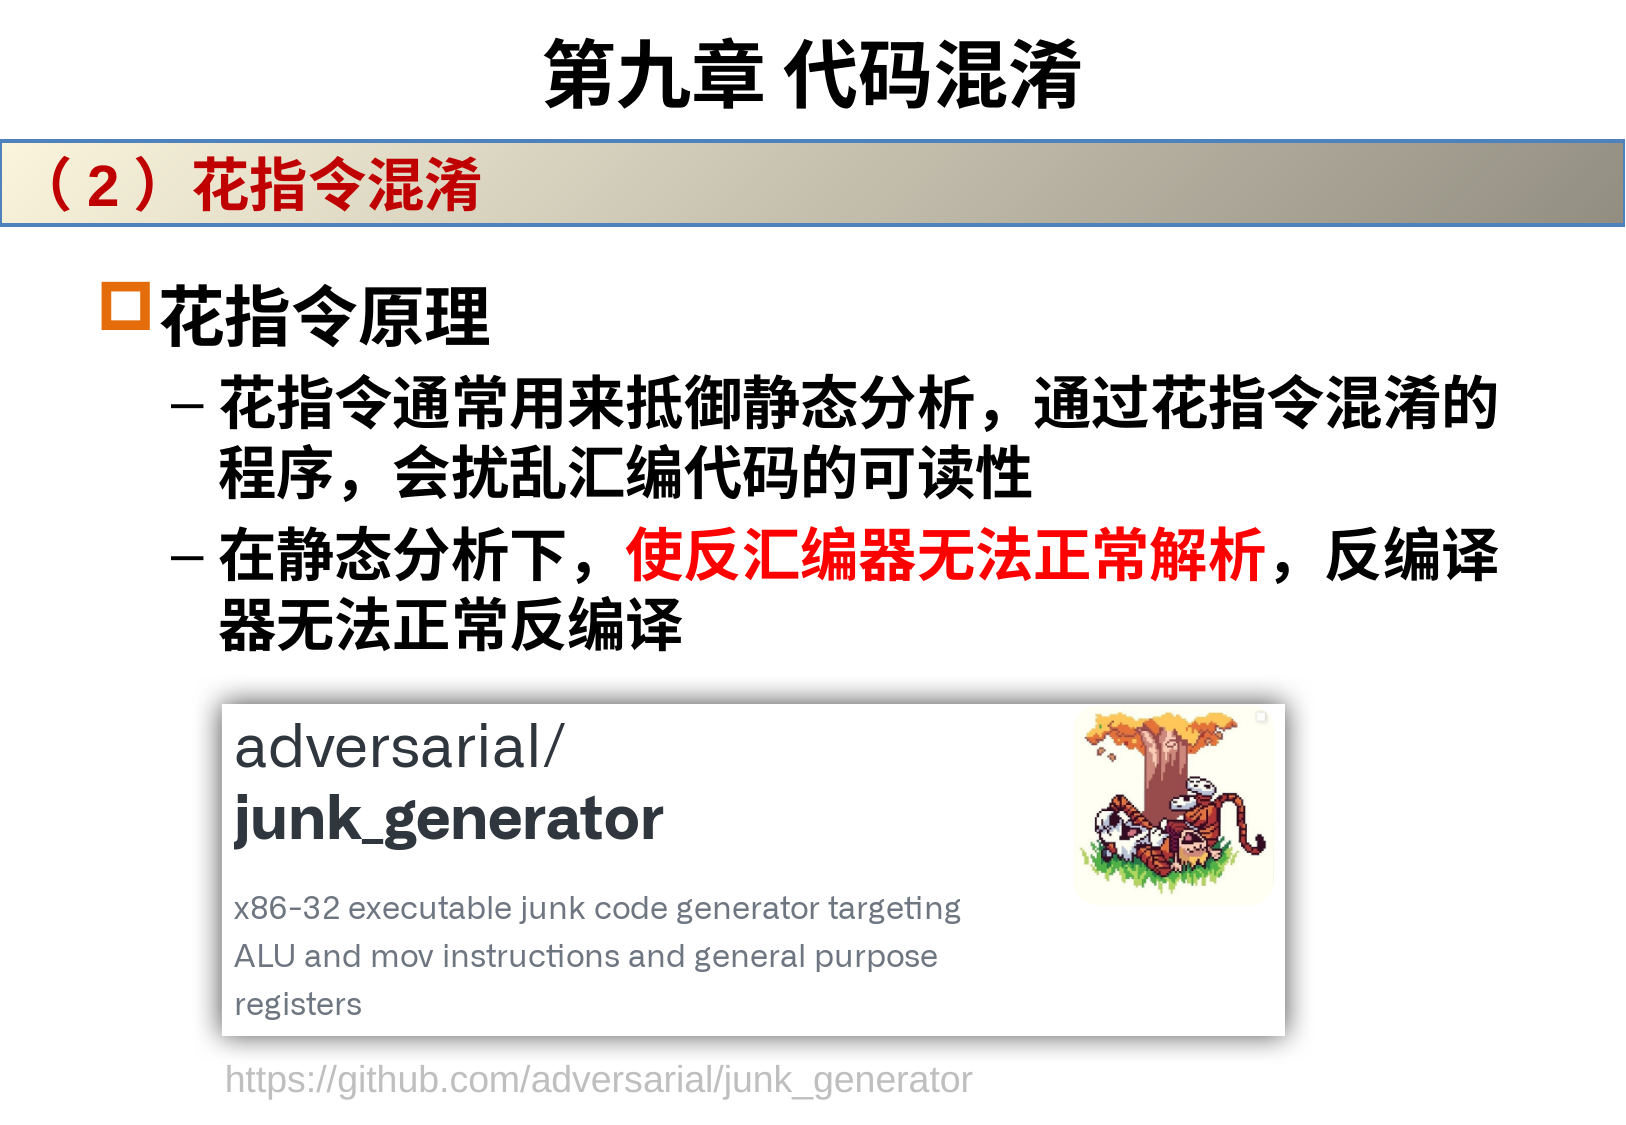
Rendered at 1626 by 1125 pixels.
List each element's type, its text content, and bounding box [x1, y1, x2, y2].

list 花指令原理 花指令通常用来抵御静态分析，通过花指令混淆的程序，会扰乱汇编代码的可读性 在静态分析下，使反汇编器无法正常解析，反编译器无法正常反编译 [81, 267, 1544, 882]
text_box https://github.com/adversarial/junk_generator [210, 1047, 1034, 1108]
title 第九章 代码混淆 [81, 19, 1544, 126]
text_box （2）花指令混淆 [0, 139, 1625, 227]
picture [221, 703, 1286, 1036]
